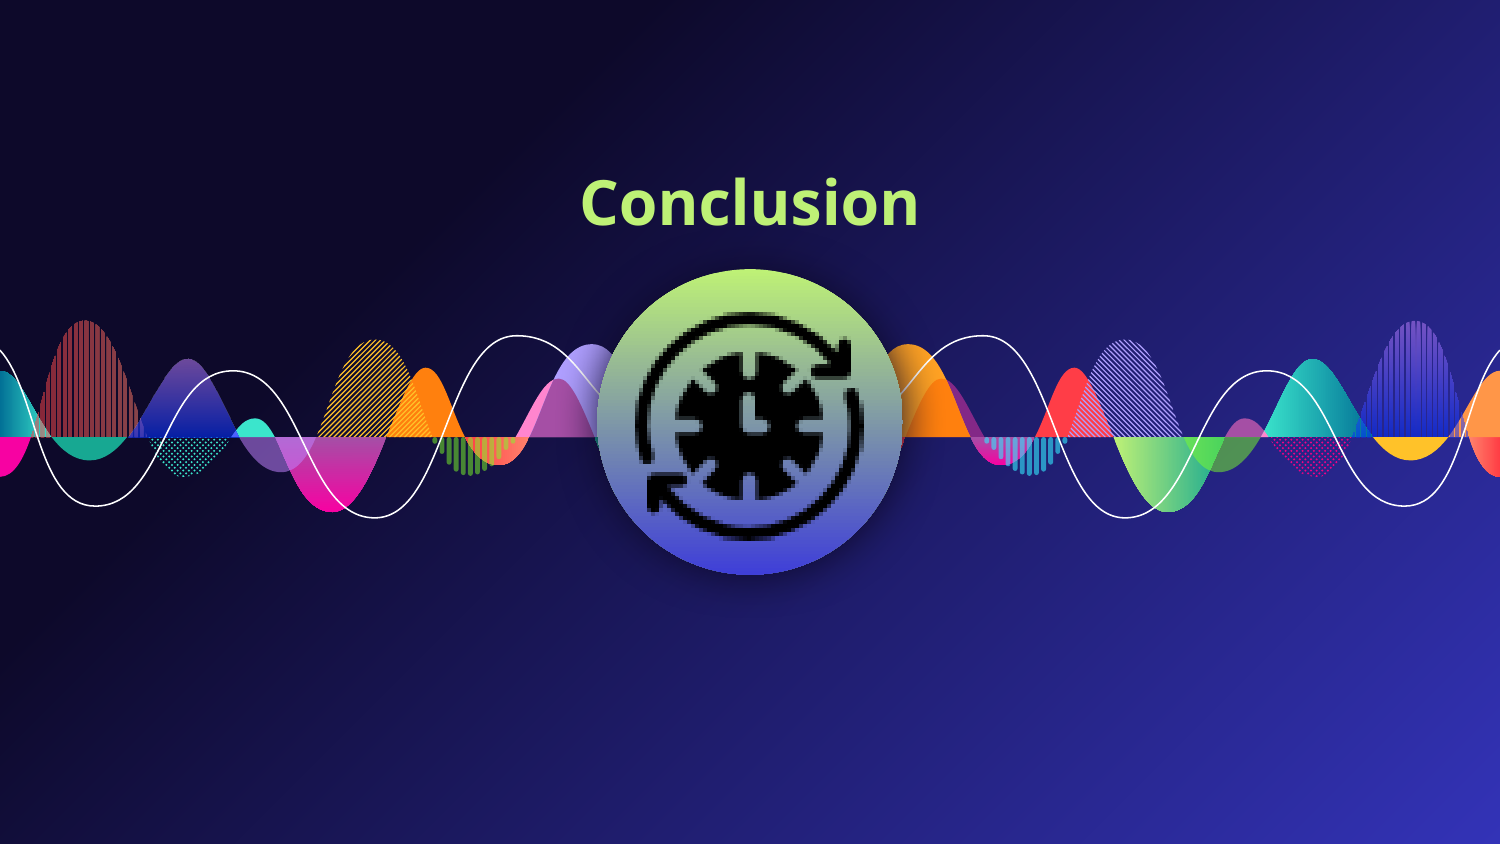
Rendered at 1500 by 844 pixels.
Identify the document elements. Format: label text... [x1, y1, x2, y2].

text_box [665, 549, 835, 575]
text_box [0, 320, 630, 524]
picture [635, 312, 864, 541]
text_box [868, 320, 1500, 524]
text_box [645, 269, 856, 311]
title Conclusion [236, 160, 1264, 238]
